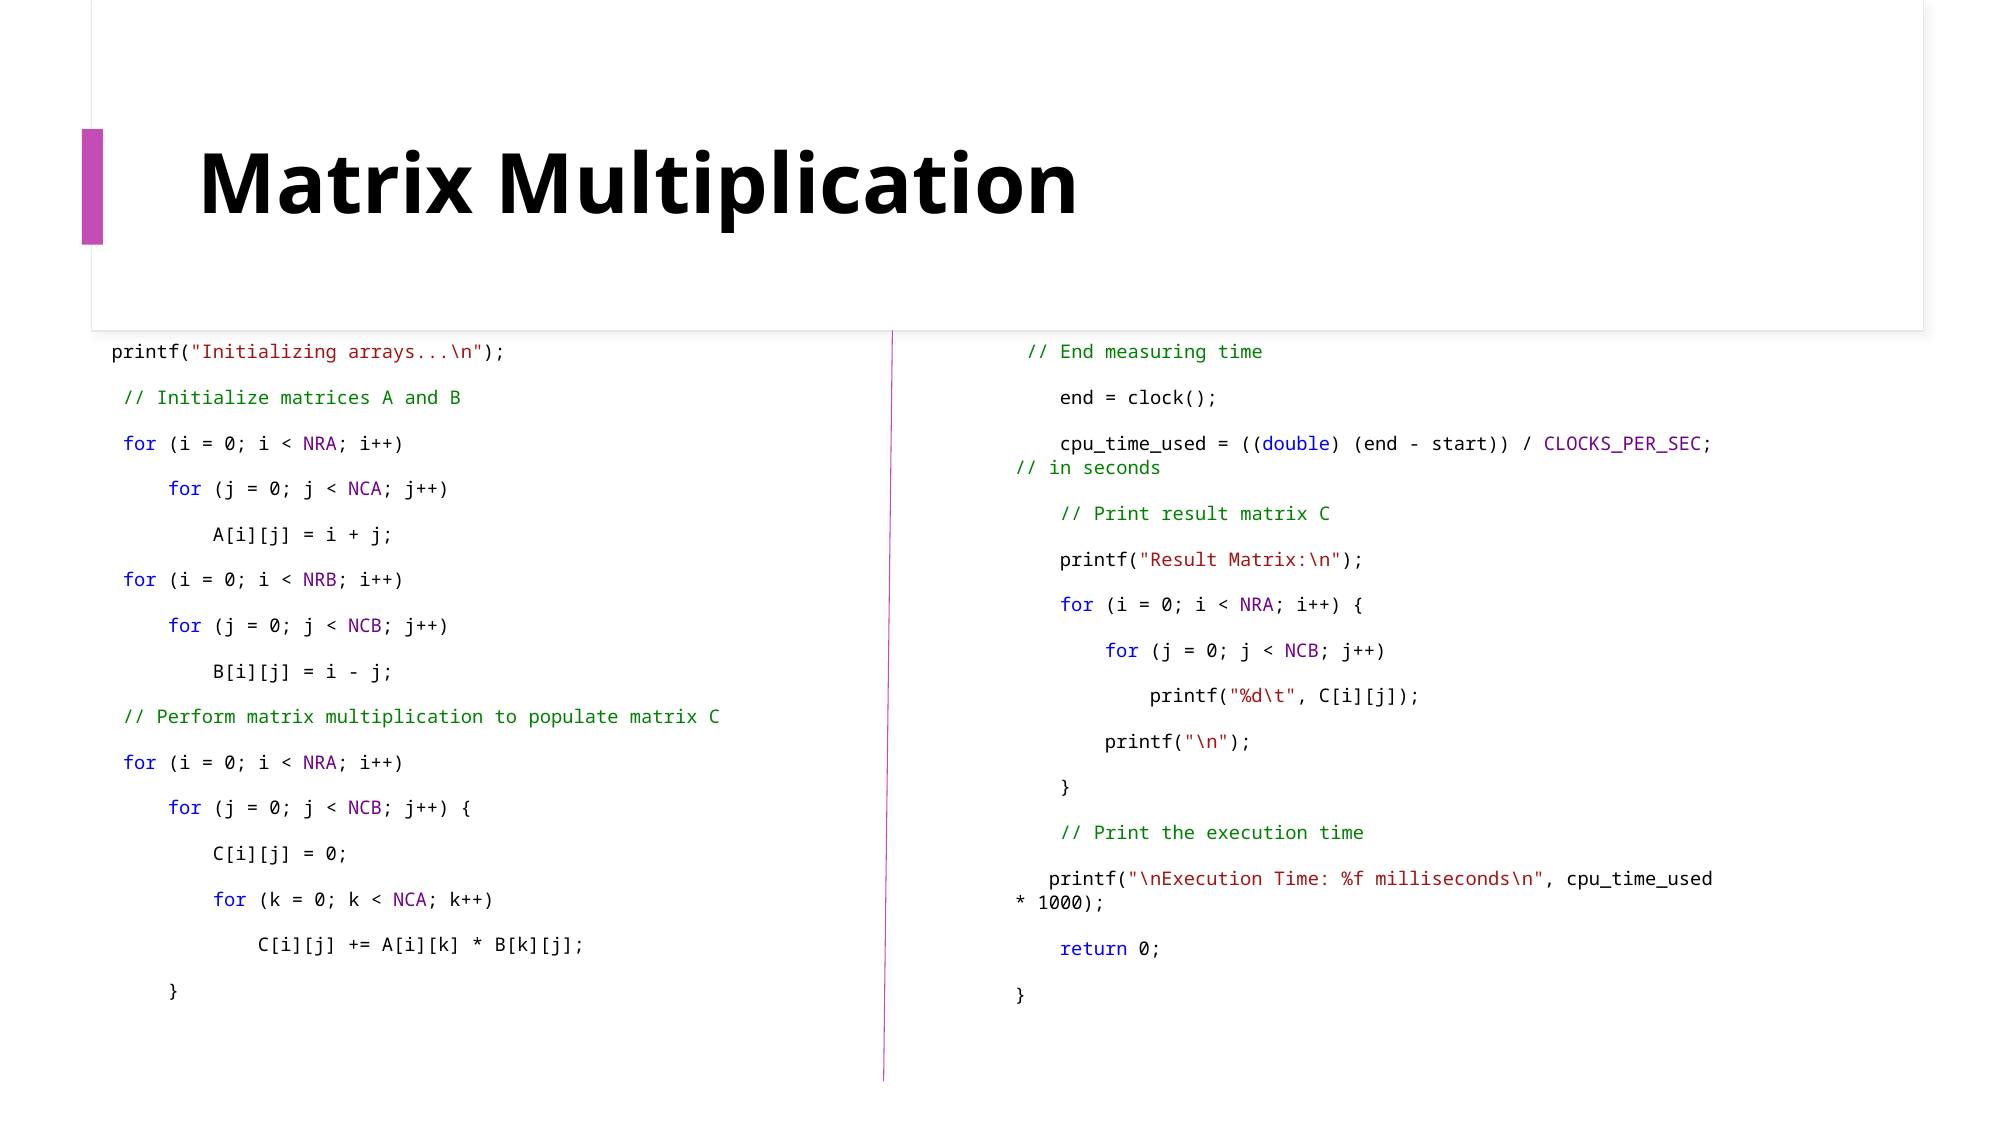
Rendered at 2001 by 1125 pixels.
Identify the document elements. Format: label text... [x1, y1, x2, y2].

title Matrix Multiplication [183, 90, 1851, 284]
text_box // End measuring time end = clock(); cpu_time_used = ((double) (end - start)) / CLOCKS_PER_SEC; // in seconds // Print result matrix C printf("Result Matrix:\n"); for (i = 0; i < NRA; i++) { for (j = 0; j < NCB; j++) printf("%d\t", C[i][j]); printf("\n"); } // Print the execution time printf("\nExecution Time: %f milliseconds\n", cpu_time_used * 1000); return 0; } [999, 330, 1730, 1025]
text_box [883, 330, 893, 1082]
list printf("Initializing arrays...\n"); // Initialize matrices A and B for (i = 0; i < NRA; i++) for (j = 0; j < NCA; j++) A[i][j] = i + j; for (i = 0; i < NRB; i++) for (j = 0; j < NCB; j++) B[i][j] = i - j; // Perform matrix multiplication to populate matrix C for (i = 0; i < NRA; i++) for (j = 0; j < NCB; j++) { C[i][j] = 0; for (k = 0; k < NCA; k++) C[i][j] += A[i][k] * B[k][j]; } [96, 330, 827, 1025]
